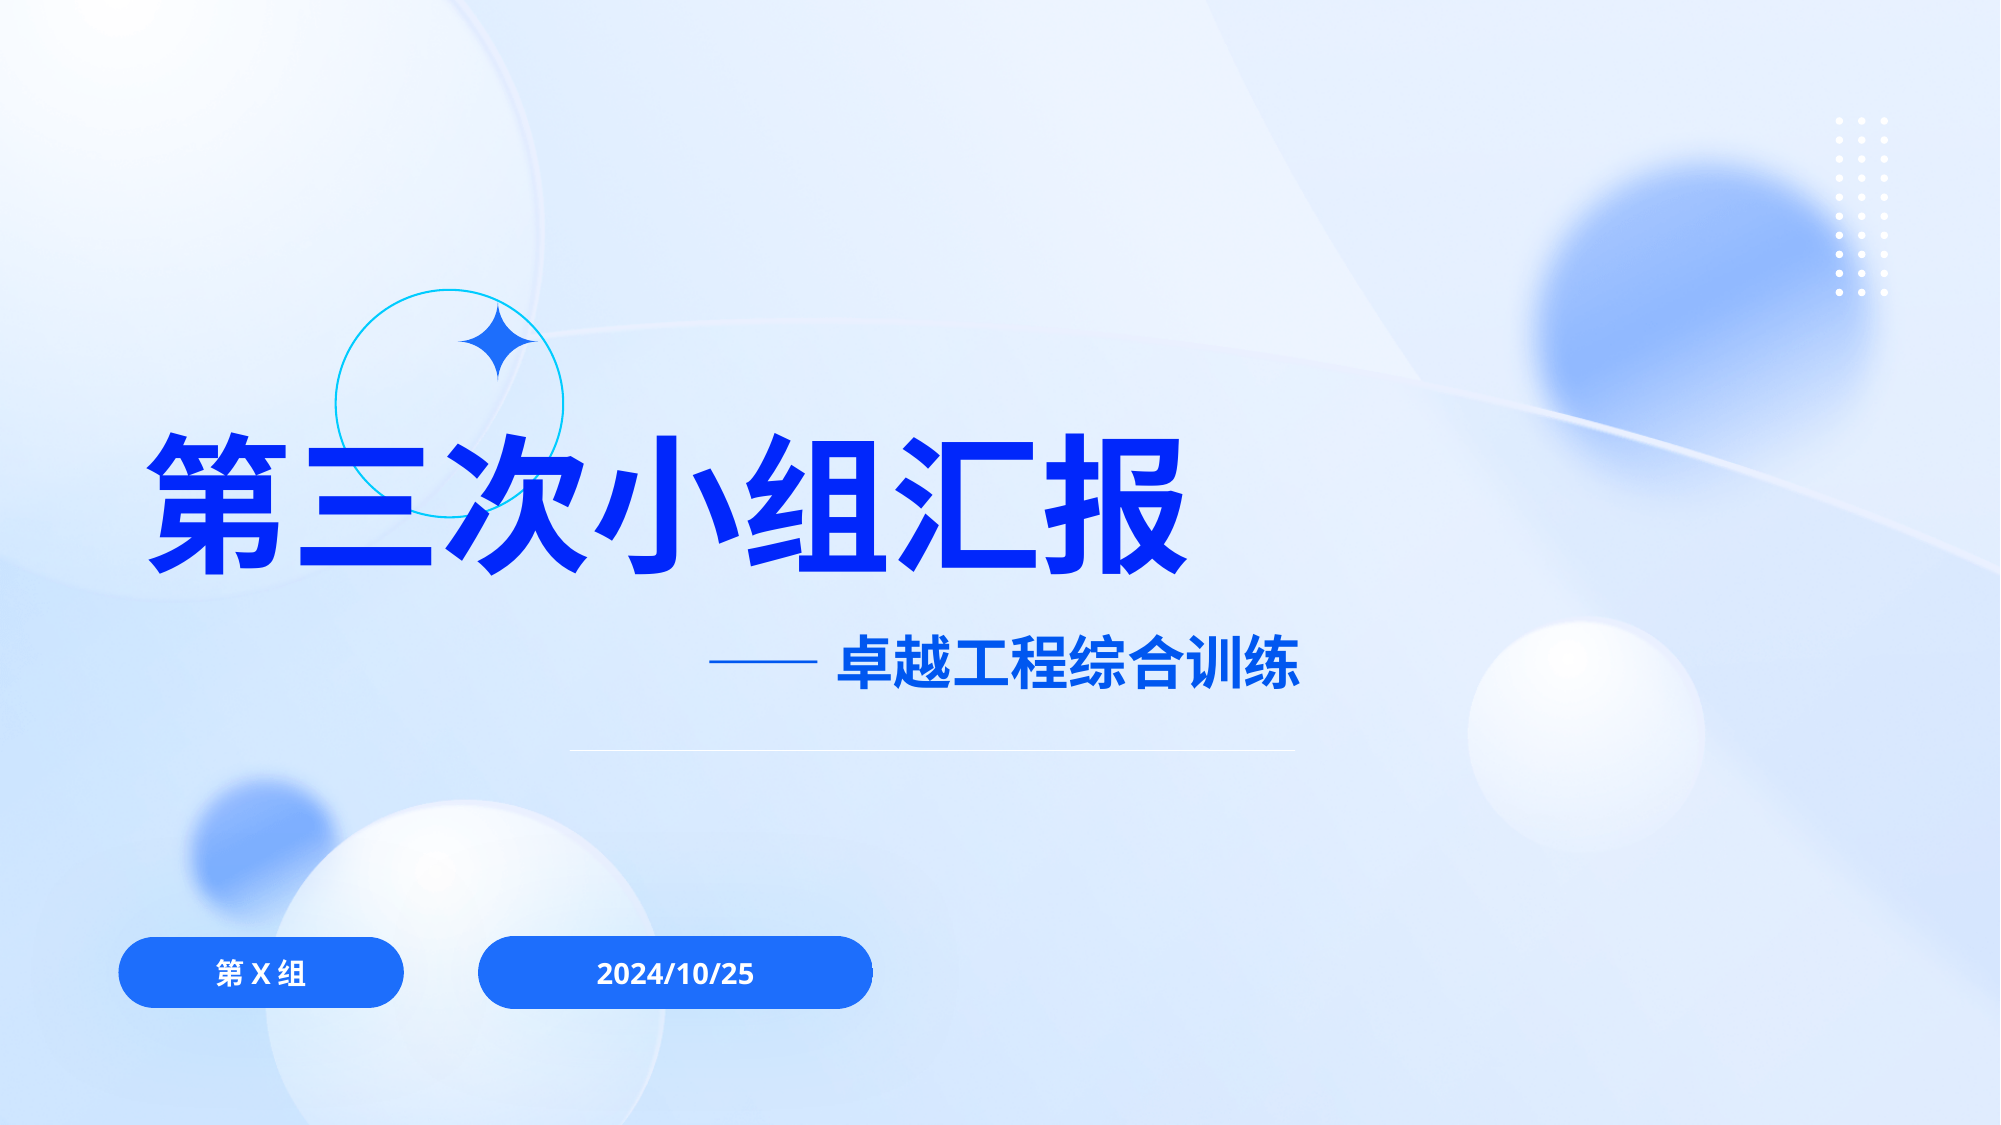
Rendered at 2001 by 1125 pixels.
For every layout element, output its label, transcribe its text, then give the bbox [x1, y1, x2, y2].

text_box ——卓越工程综合训练 [126, 620, 1330, 702]
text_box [335, 289, 564, 518]
picture [0, 0, 2000, 1125]
text_box 2024/10/25 [478, 935, 874, 1010]
text_box 第X组 [118, 936, 404, 1008]
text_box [1772, 180, 1952, 233]
text_box 第三次小组汇报 [126, 403, 1330, 599]
